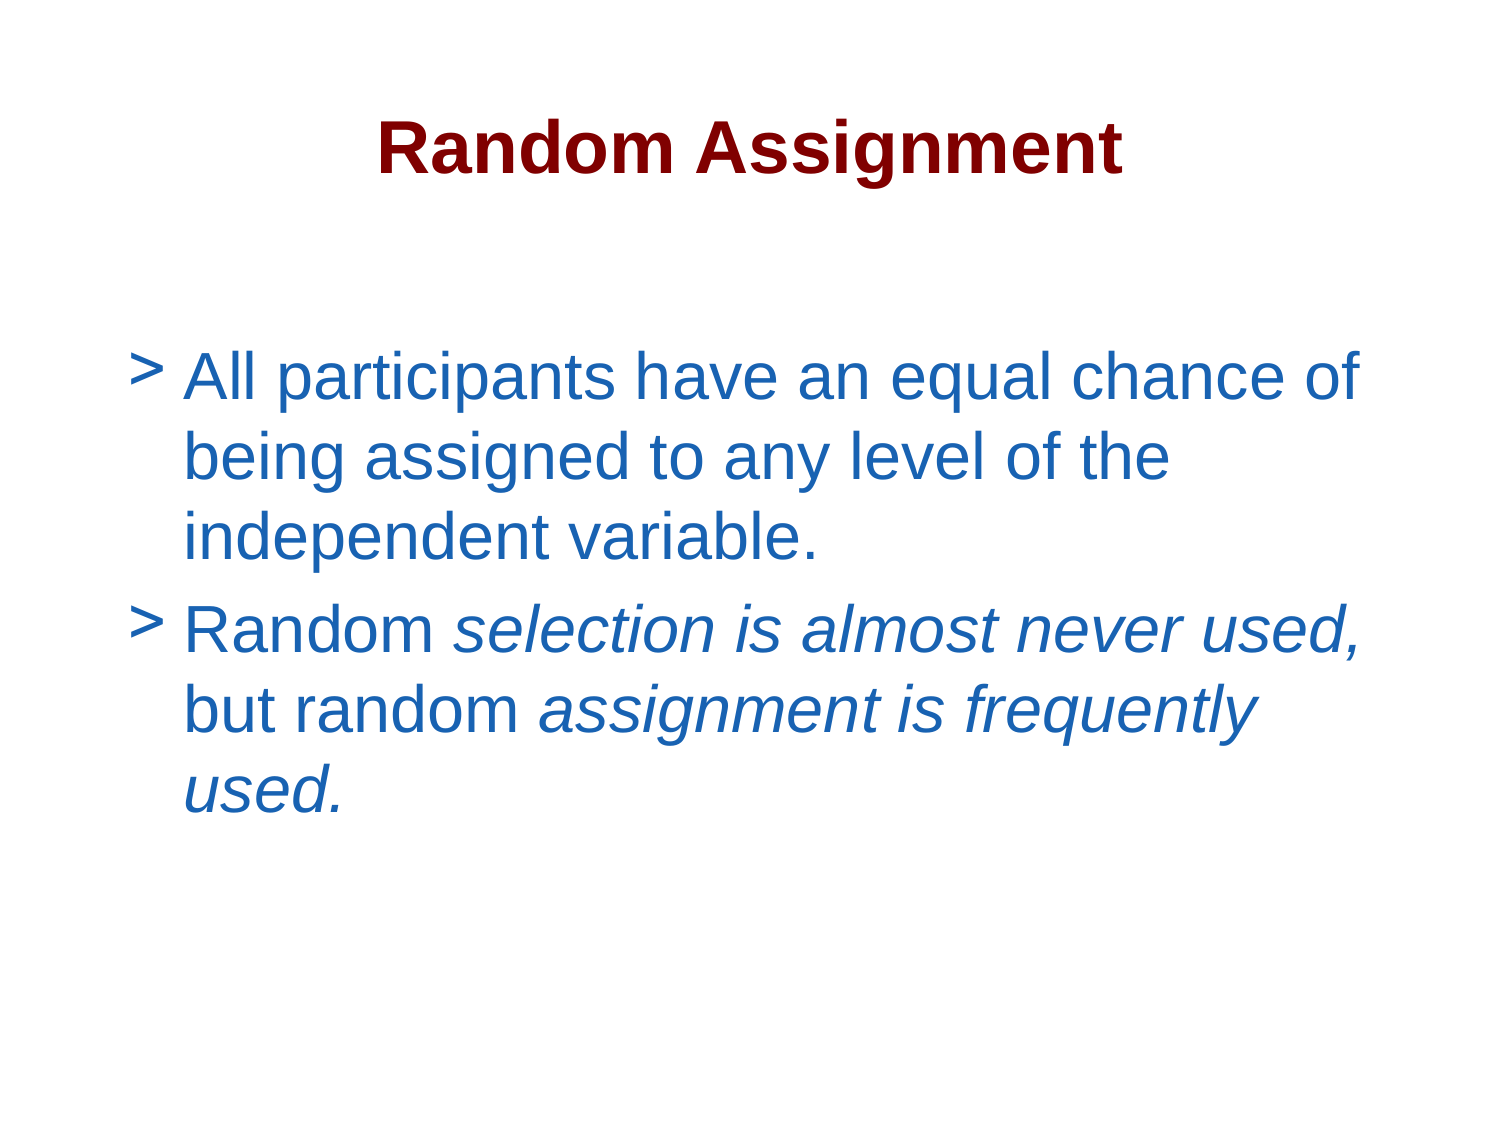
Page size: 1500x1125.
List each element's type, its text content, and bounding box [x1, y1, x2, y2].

list All participants have an equal chance of being assigned to any level of the independent variable. Random selection is almost never used, but random assignment is frequently used. [112, 324, 1388, 1001]
title Random Assignment [112, 99, 1388, 188]
